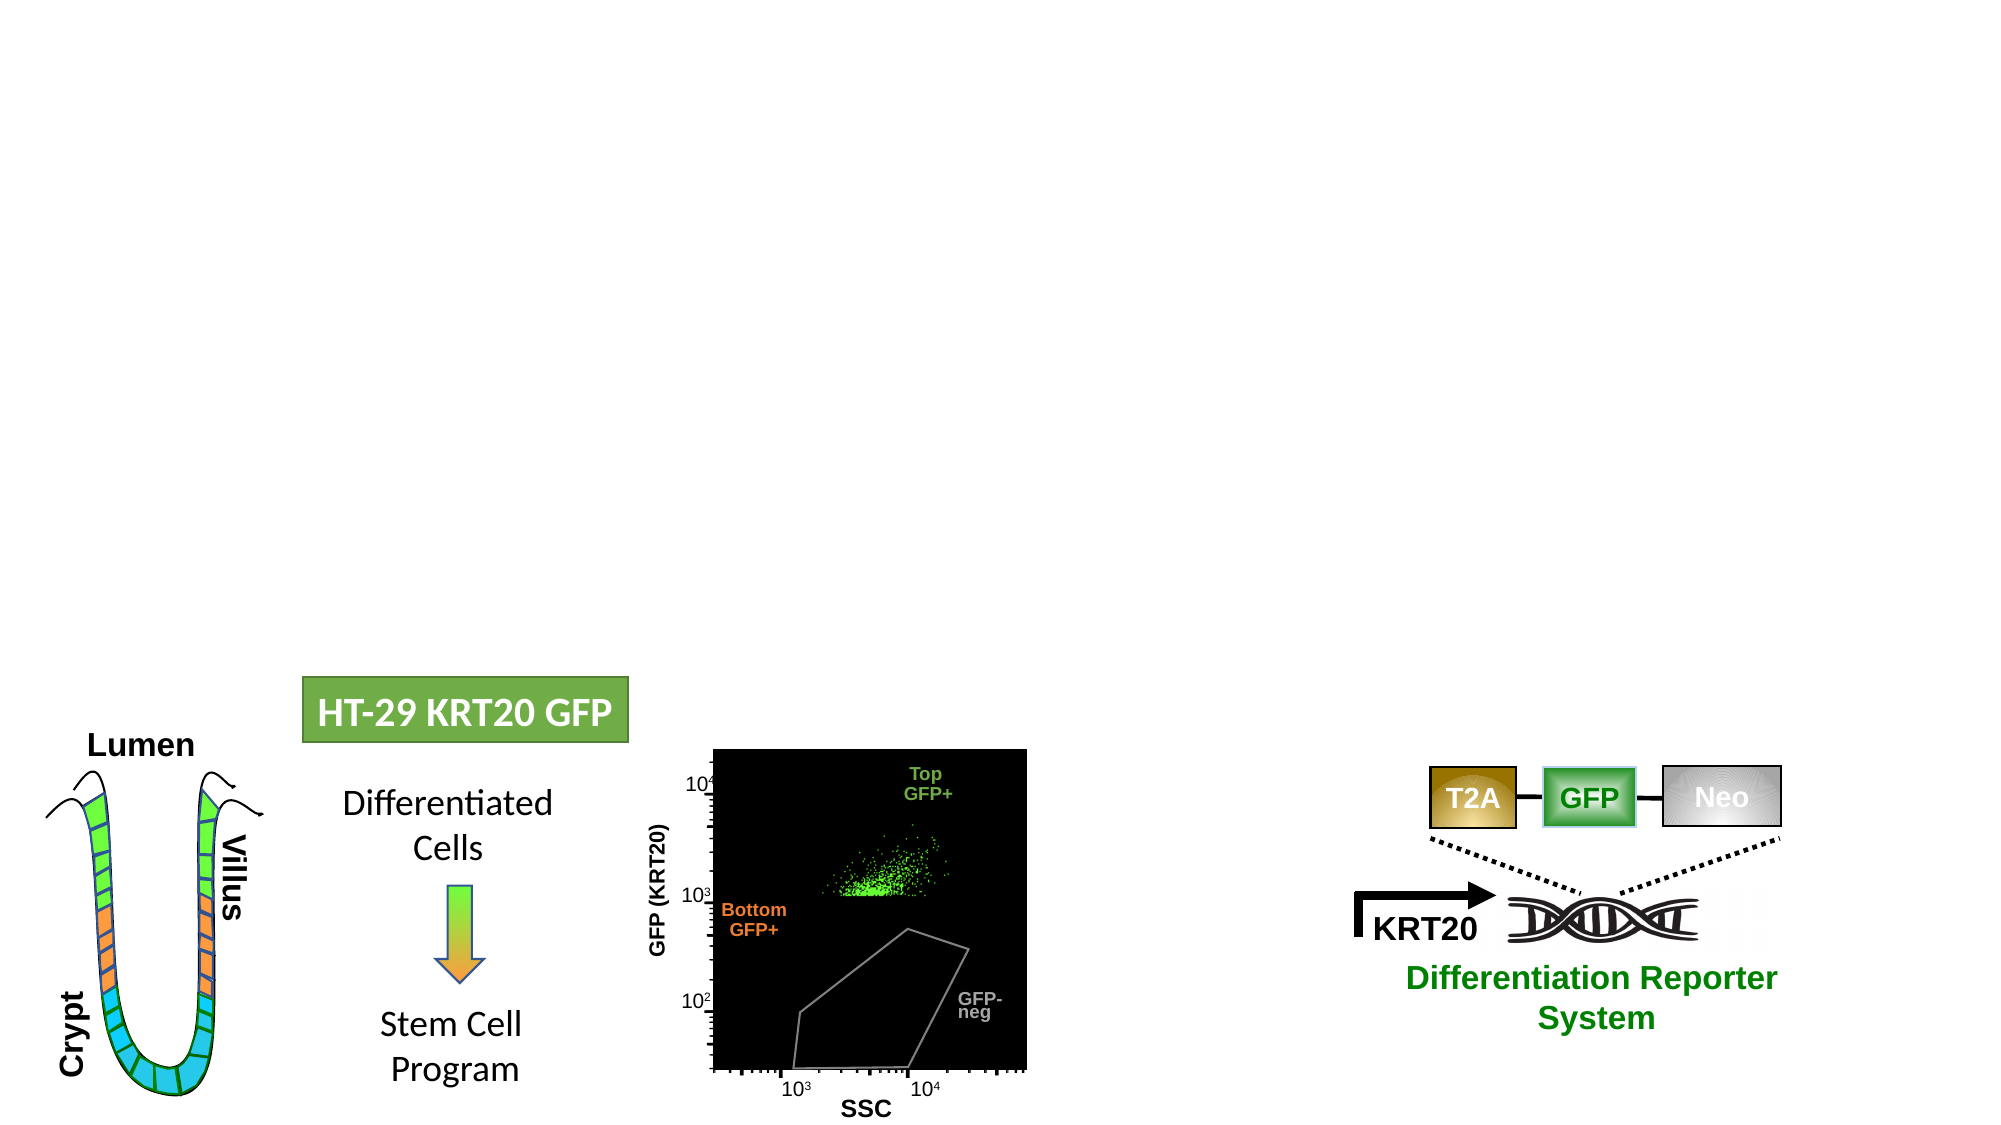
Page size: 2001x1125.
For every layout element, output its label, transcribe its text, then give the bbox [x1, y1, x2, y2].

text_box HT-29 KRT20 GFP [302, 676, 629, 743]
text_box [642, 749, 1027, 1125]
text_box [325, 770, 571, 1098]
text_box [1354, 766, 1806, 1045]
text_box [42, 715, 264, 1097]
